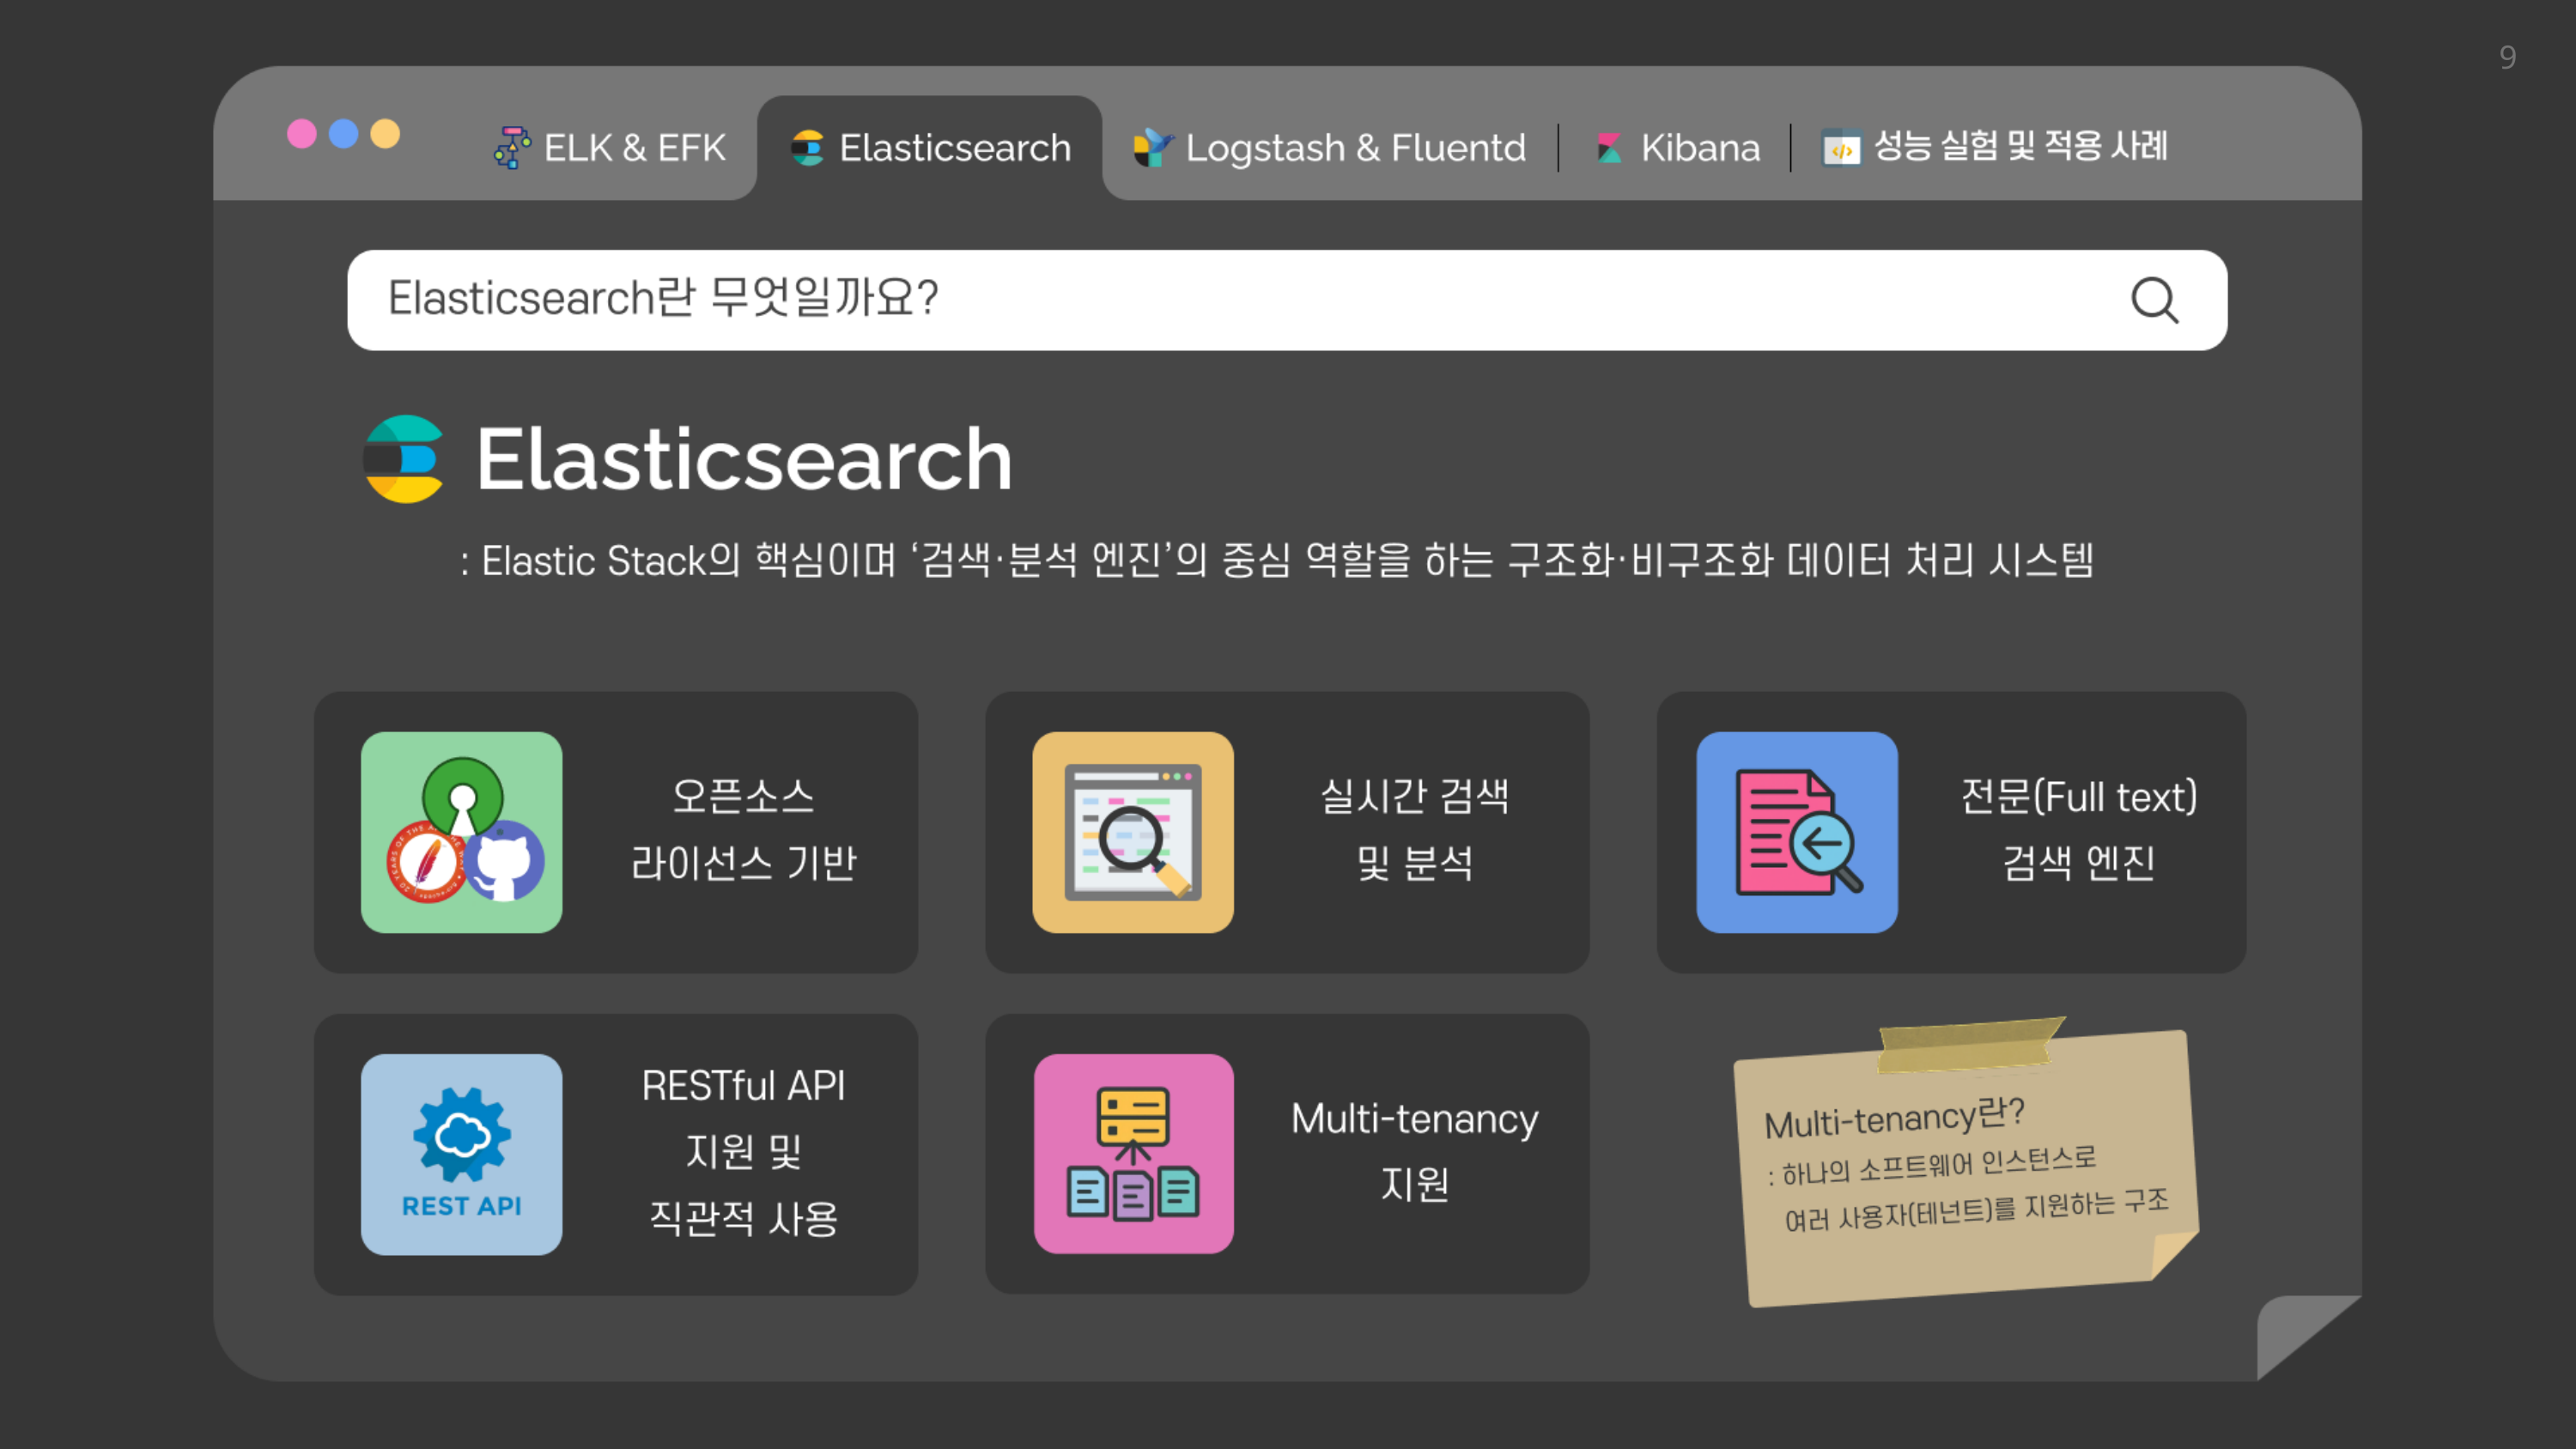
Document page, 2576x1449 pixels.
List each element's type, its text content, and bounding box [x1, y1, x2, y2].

text_box [0, 0, 2576, 1449]
text_box 9 [2499, 30, 2518, 76]
